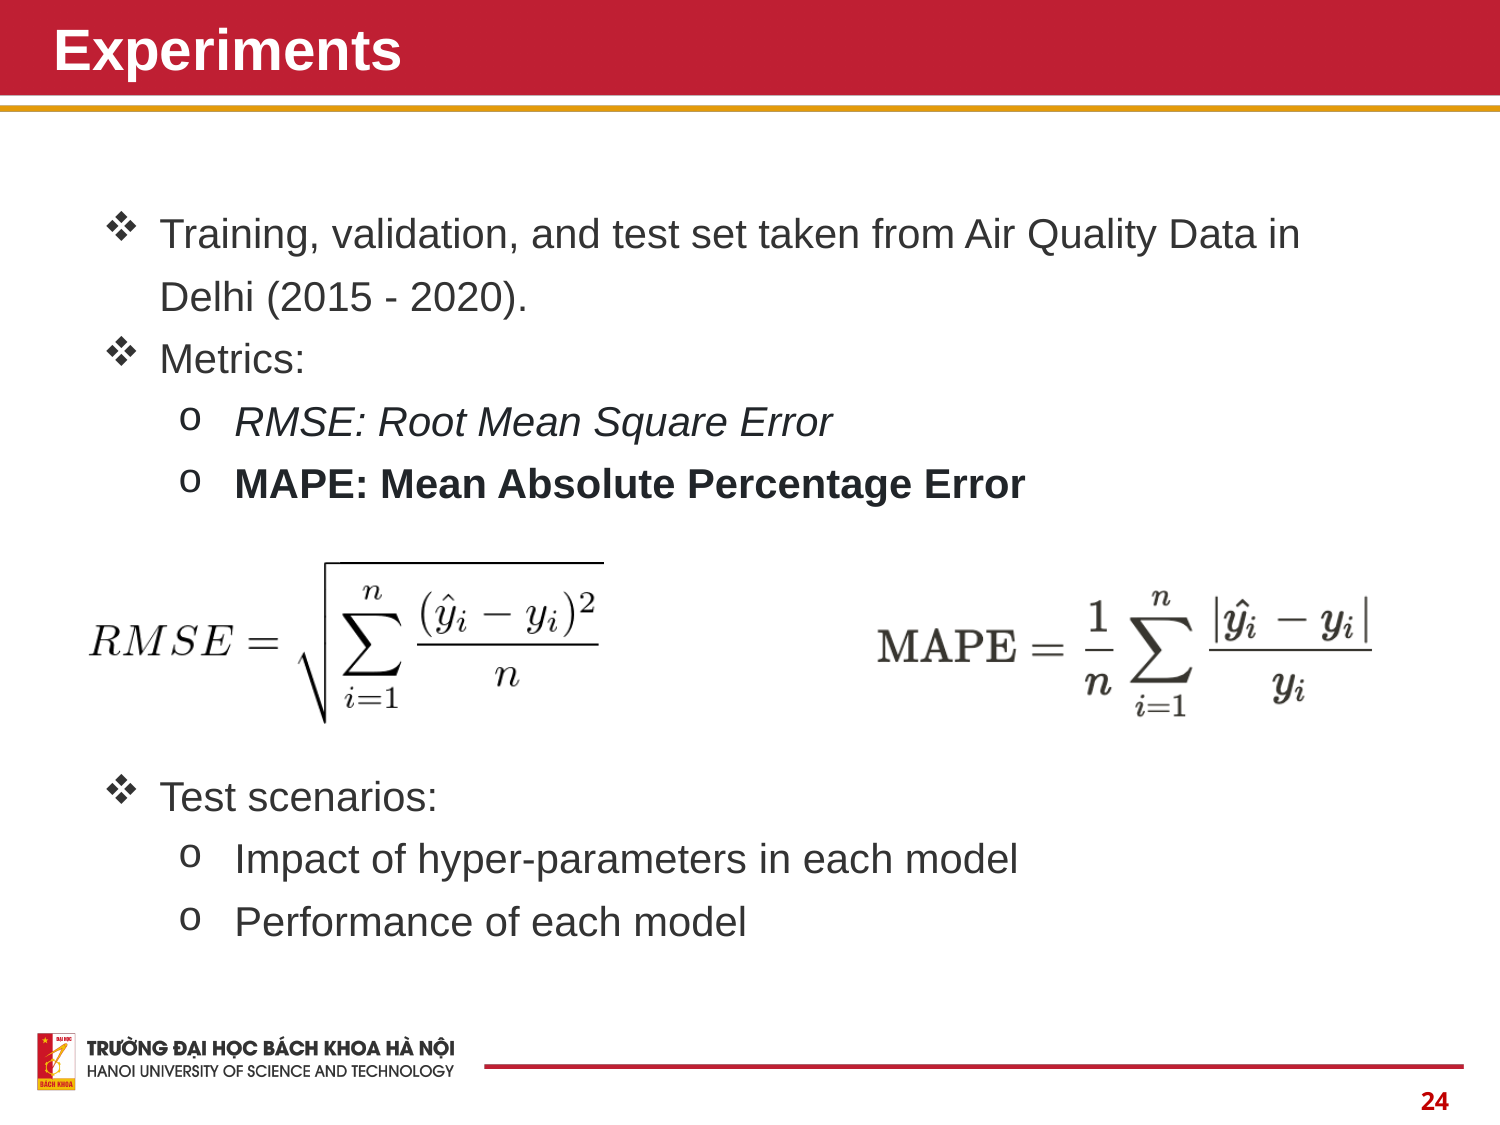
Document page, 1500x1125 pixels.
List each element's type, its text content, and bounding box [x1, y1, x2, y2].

text_box Training, validation, and test set taken from Air Quality Data in Delhi (2015 - 2020). Metrics: RMSE: Root Mean Square Error MAPE: Mean Absolute Percentage Error Test scenarios: Impact of hyper-parameters in each model Performance of each model [88, 187, 1412, 1125]
slide_number 24 [1412, 1078, 1464, 1125]
picture [0, 0, 1500, 1125]
title Experiments [38, 12, 1462, 87]
